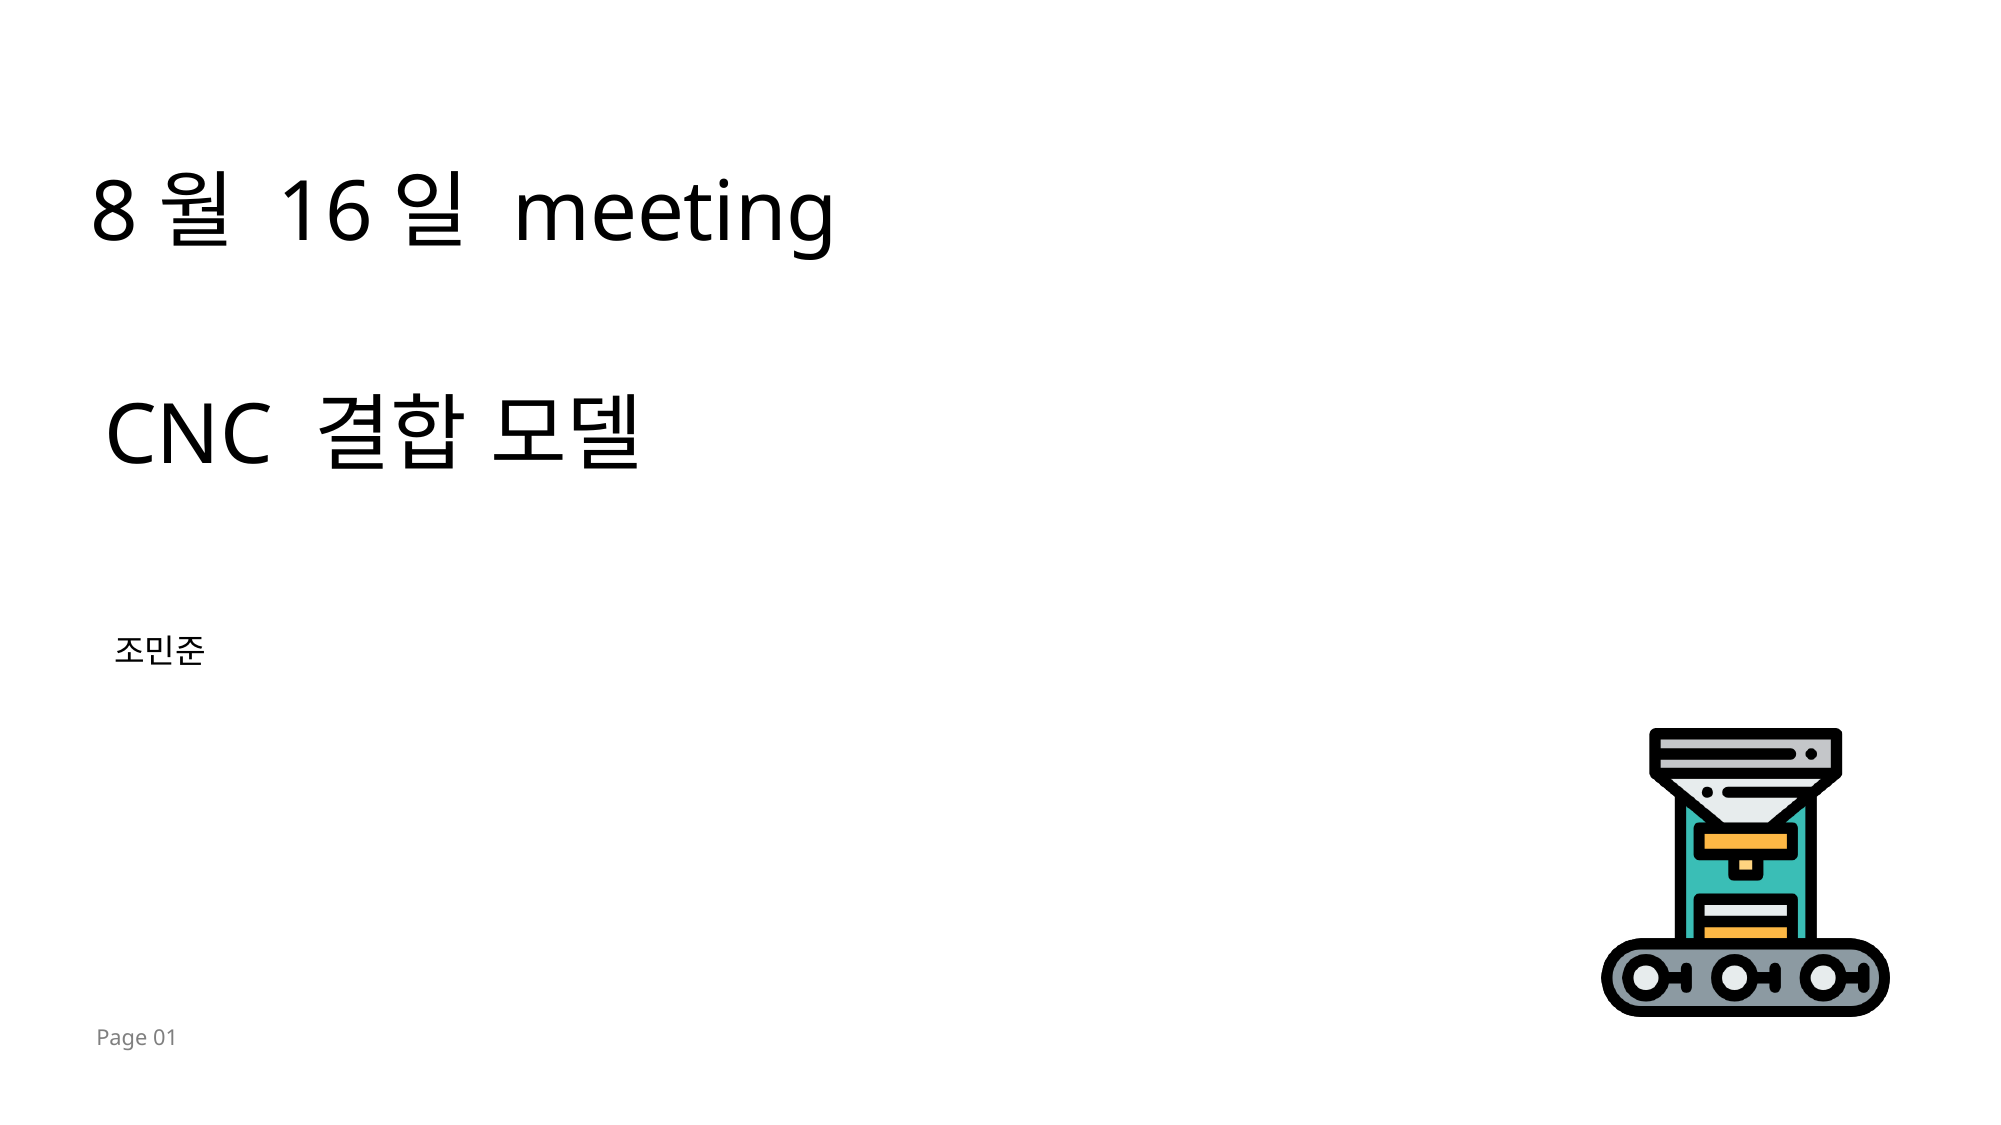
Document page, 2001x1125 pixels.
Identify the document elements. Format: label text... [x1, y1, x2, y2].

text_box CNC 결합 모델 [89, 373, 1746, 588]
picture [1601, 728, 1890, 1017]
text_box 8월 16일 meeting [75, 149, 854, 265]
text_box 조민준 [99, 588, 703, 678]
text_box Page 01 [81, 1016, 194, 1058]
